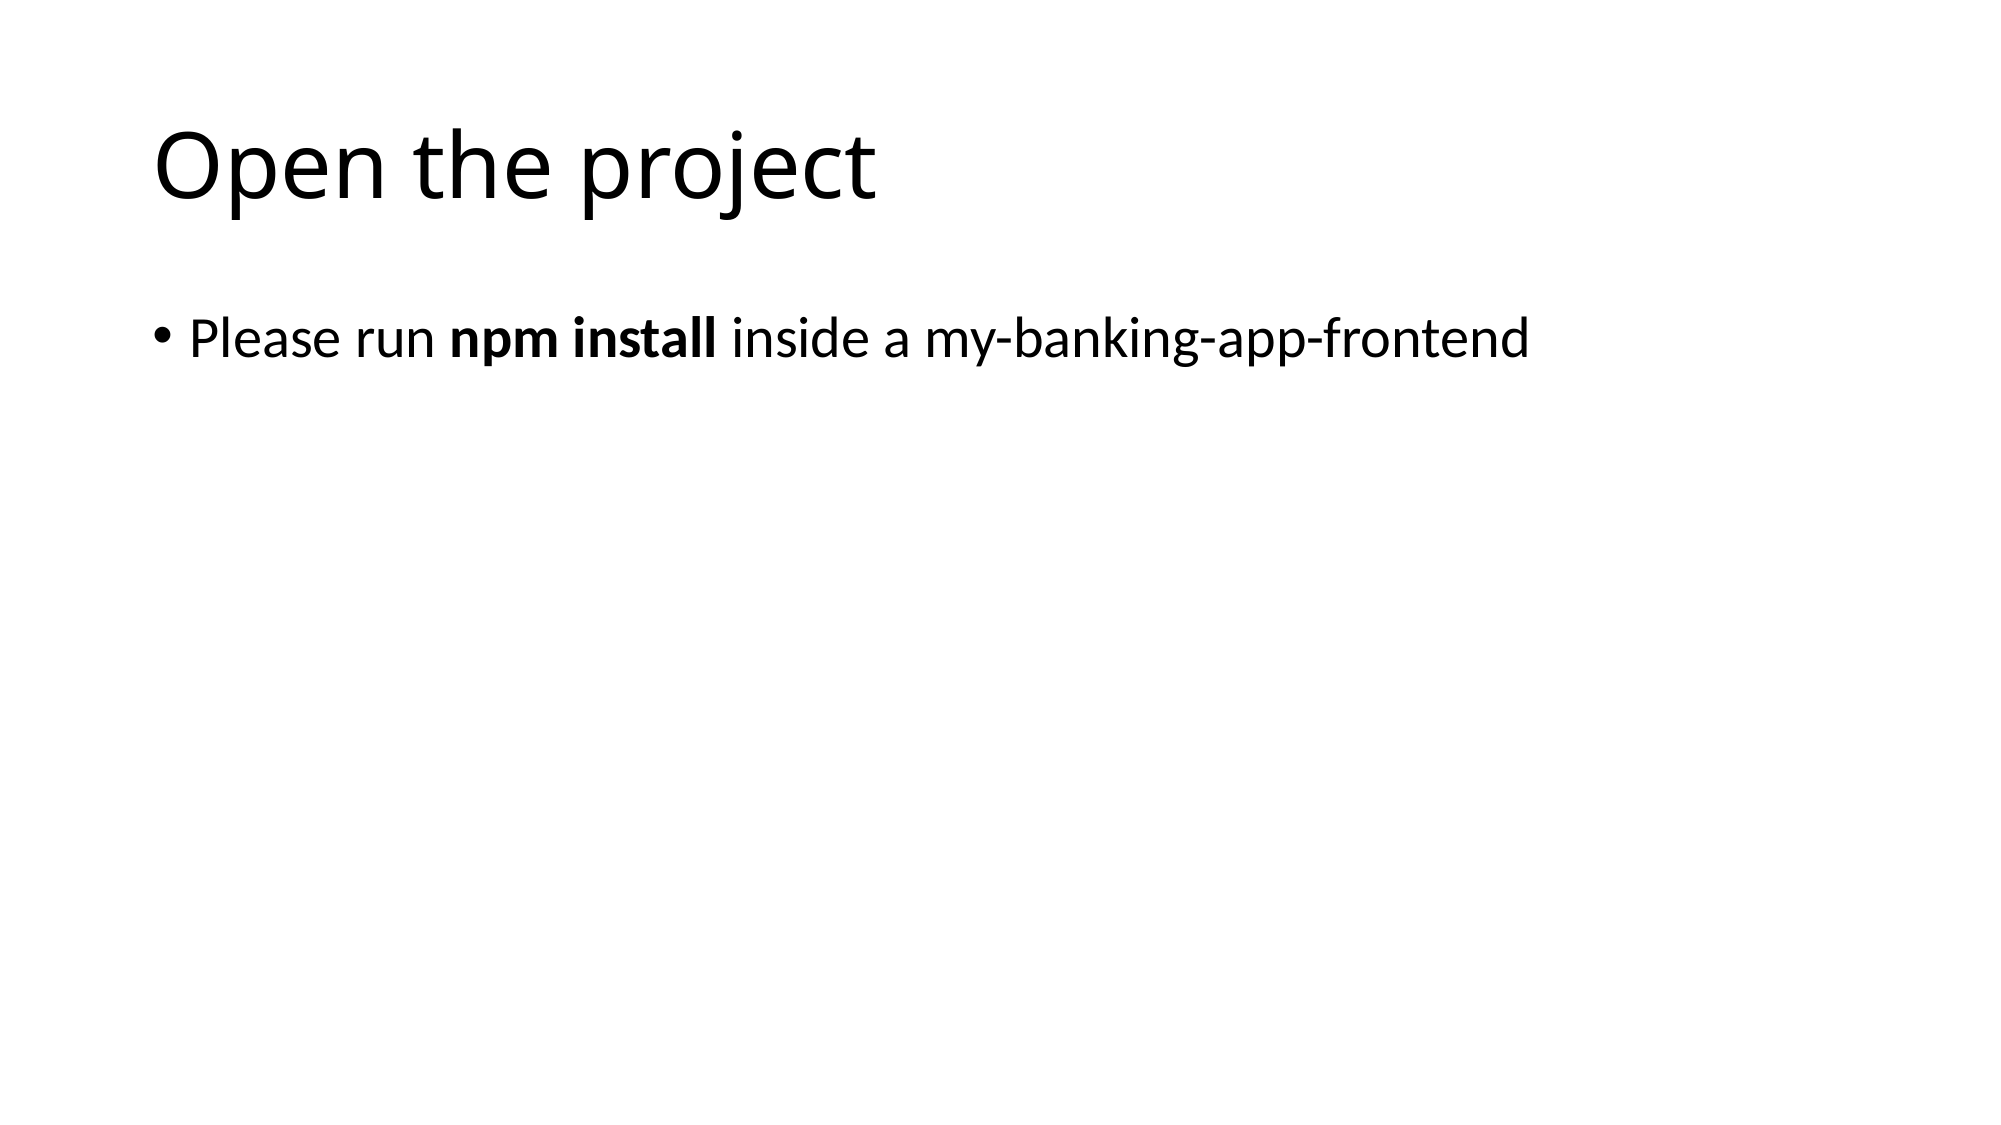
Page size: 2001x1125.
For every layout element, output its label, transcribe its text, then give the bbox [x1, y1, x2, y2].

list Please run npm install inside a my-banking-app-frontend [137, 299, 1863, 1014]
title Open the project [137, 59, 1863, 278]
